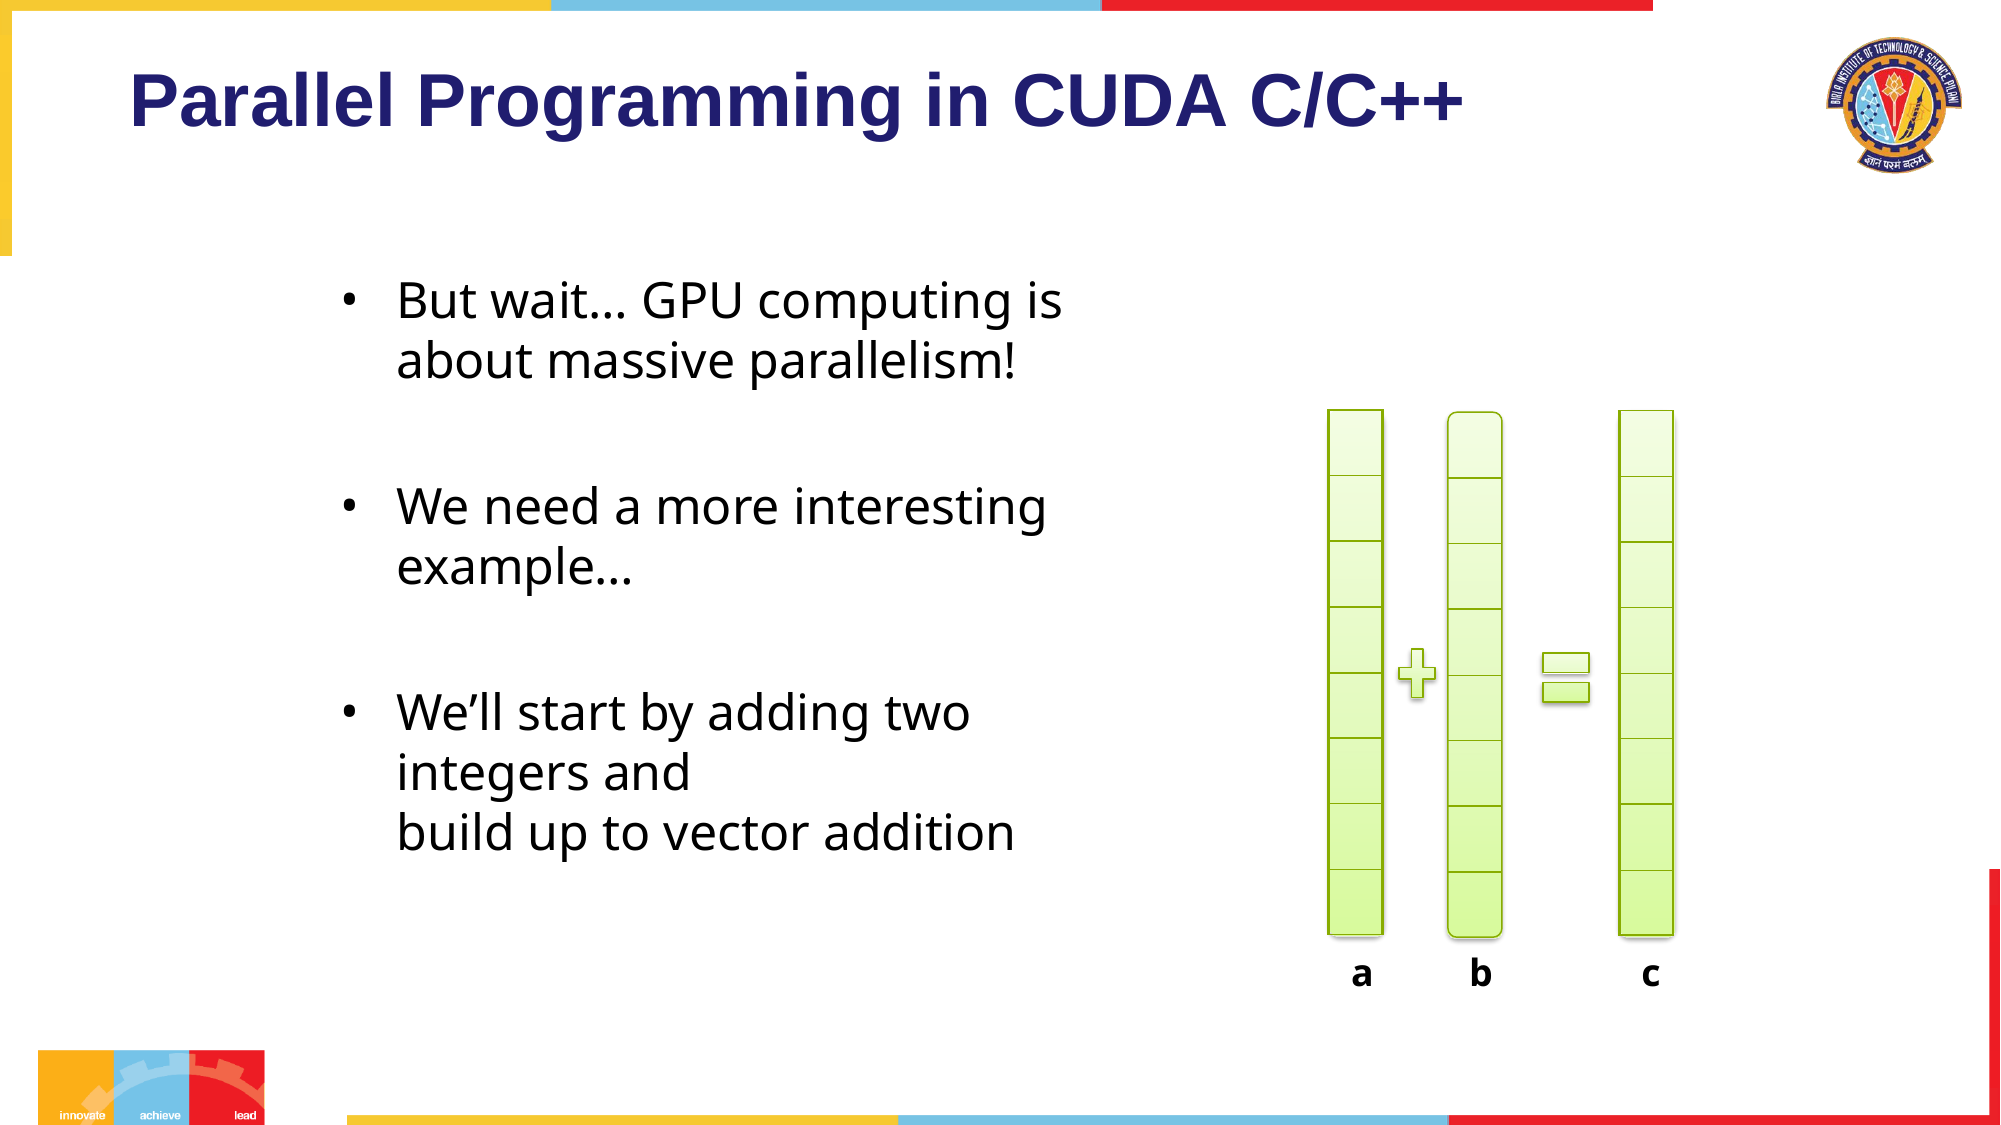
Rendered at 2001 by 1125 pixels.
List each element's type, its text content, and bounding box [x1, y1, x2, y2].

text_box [1536, 649, 1595, 712]
text_box But wait… GPU computing is about massive parallelism! We need a more interesting example… We’ll start by adding two integers and build up to vector addition [338, 266, 1265, 861]
title Parallel Programming in CUDA C/C++ [127, 49, 1602, 240]
picture [347, 869, 2000, 1125]
text_box b [1467, 957, 1494, 995]
picture [1826, 37, 1962, 174]
picture [38, 1050, 265, 1125]
picture [0, 0, 1653, 256]
picture [1612, 406, 1682, 947]
text_box c [1639, 955, 1663, 995]
text_box a [1348, 957, 1373, 995]
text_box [1321, 405, 1510, 948]
